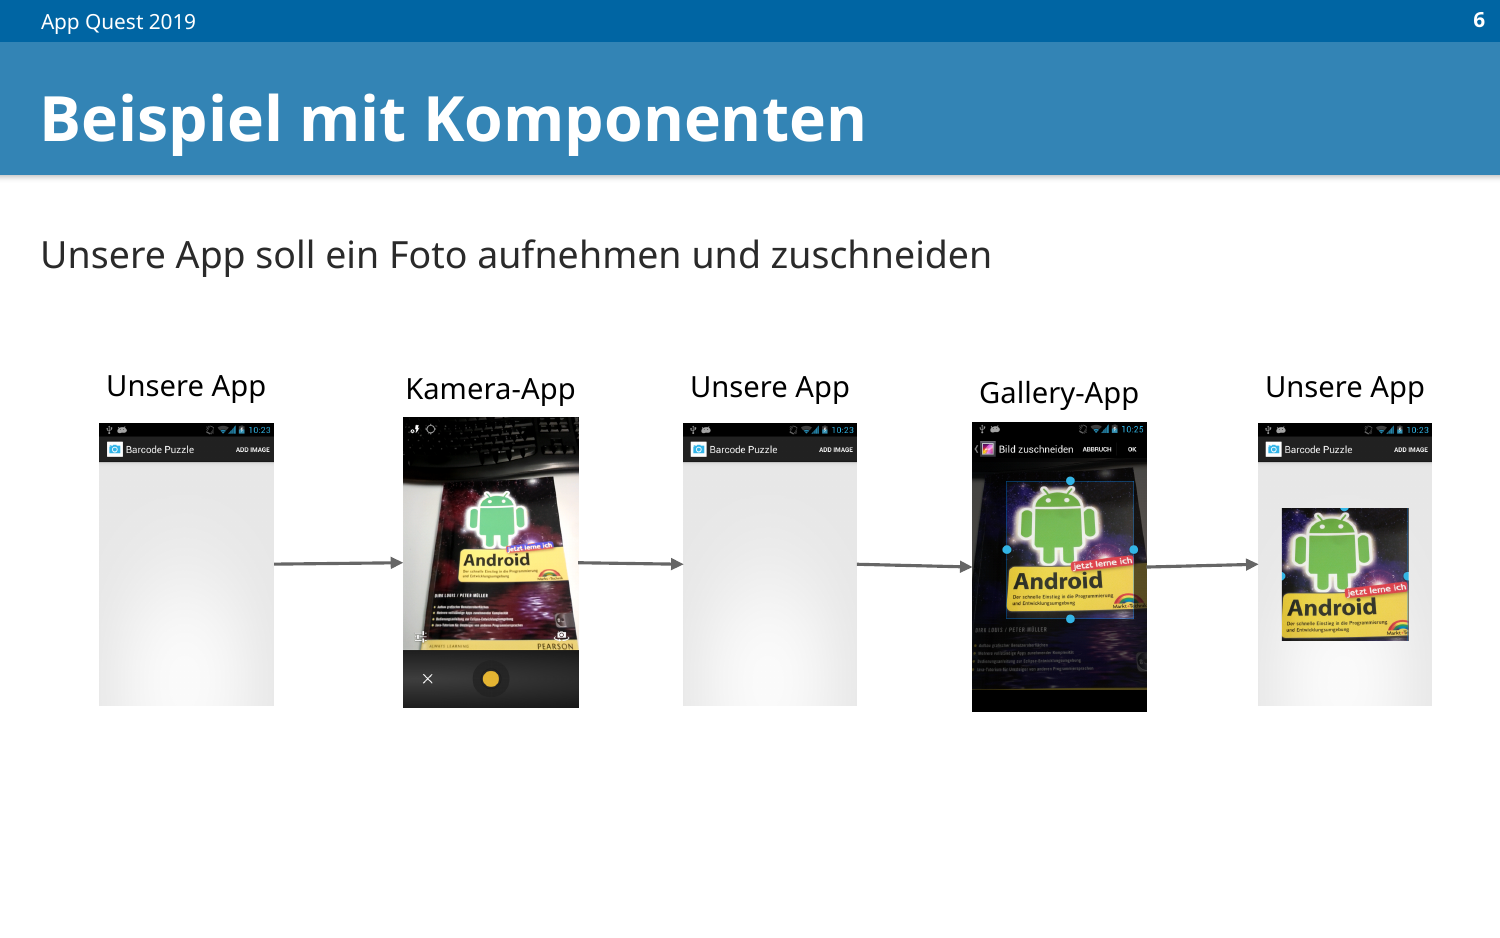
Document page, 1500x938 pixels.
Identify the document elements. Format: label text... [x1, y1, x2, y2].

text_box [1215, 352, 1476, 706]
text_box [377, 355, 604, 708]
picture [0, 0, 1500, 938]
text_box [856, 564, 973, 568]
slide_number ‹#› [1410, 0, 1500, 42]
title Beispiel mit Komponenten [24, 42, 1491, 169]
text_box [56, 352, 317, 706]
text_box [1146, 564, 1259, 568]
text_box Gallery-App [946, 359, 1172, 423]
list Unsere App soll ein Foto aufnehmen und zuschneiden [25, 193, 1491, 320]
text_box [640, 352, 901, 706]
